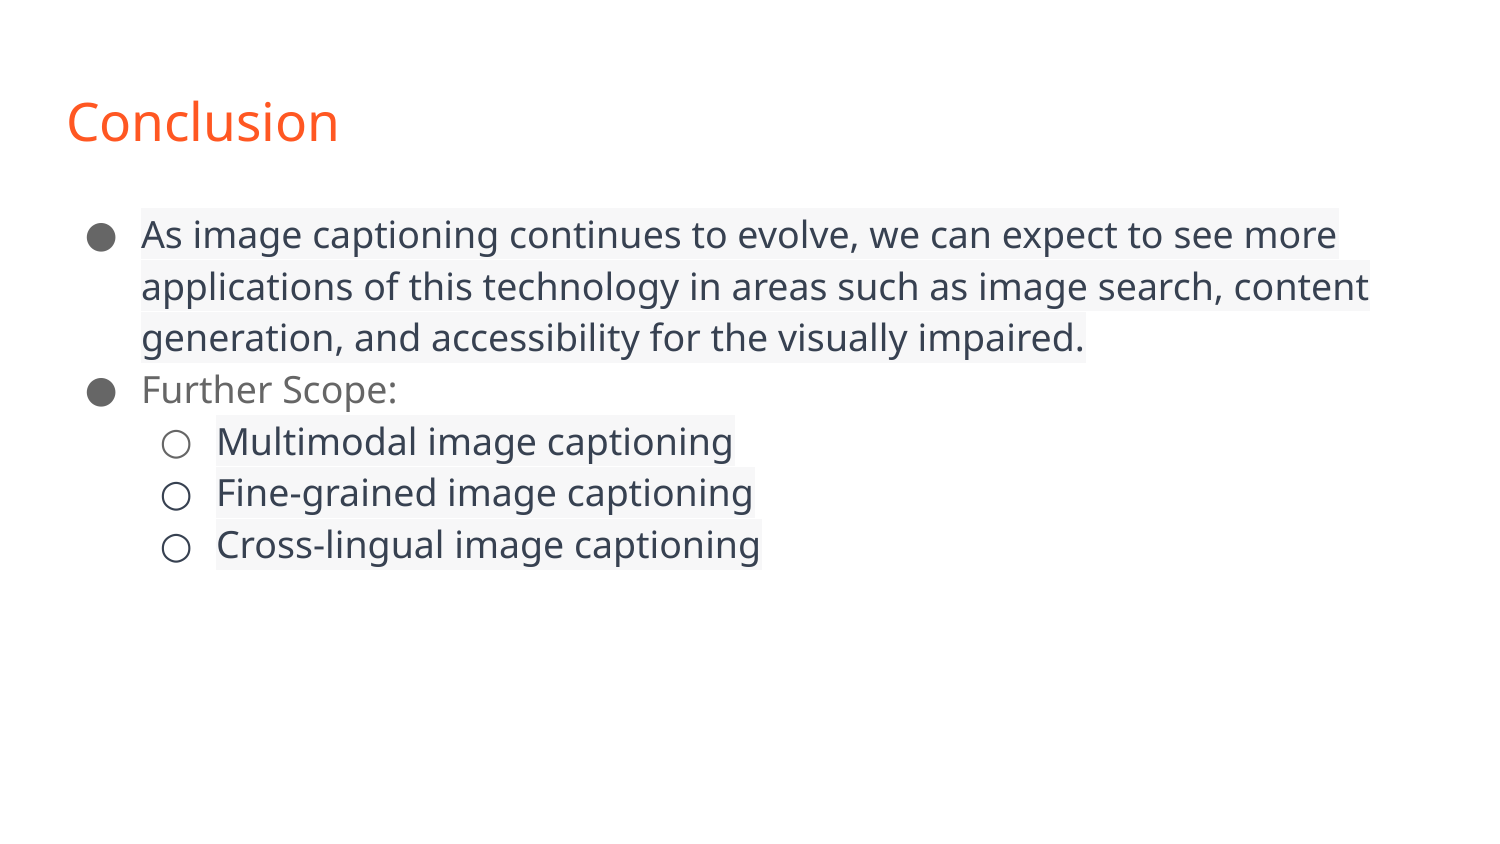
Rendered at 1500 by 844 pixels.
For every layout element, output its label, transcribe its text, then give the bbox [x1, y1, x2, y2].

list As image captioning continues to evolve, we can expect to see more applications of this technology in areas such as image search, content generation, and accessibility for the visually impaired. Further Scope: Multimodal image captioning Fine-grained image captioning Cross-lingual image captioning [51, 189, 1449, 750]
title Conclusion [51, 72, 1449, 167]
